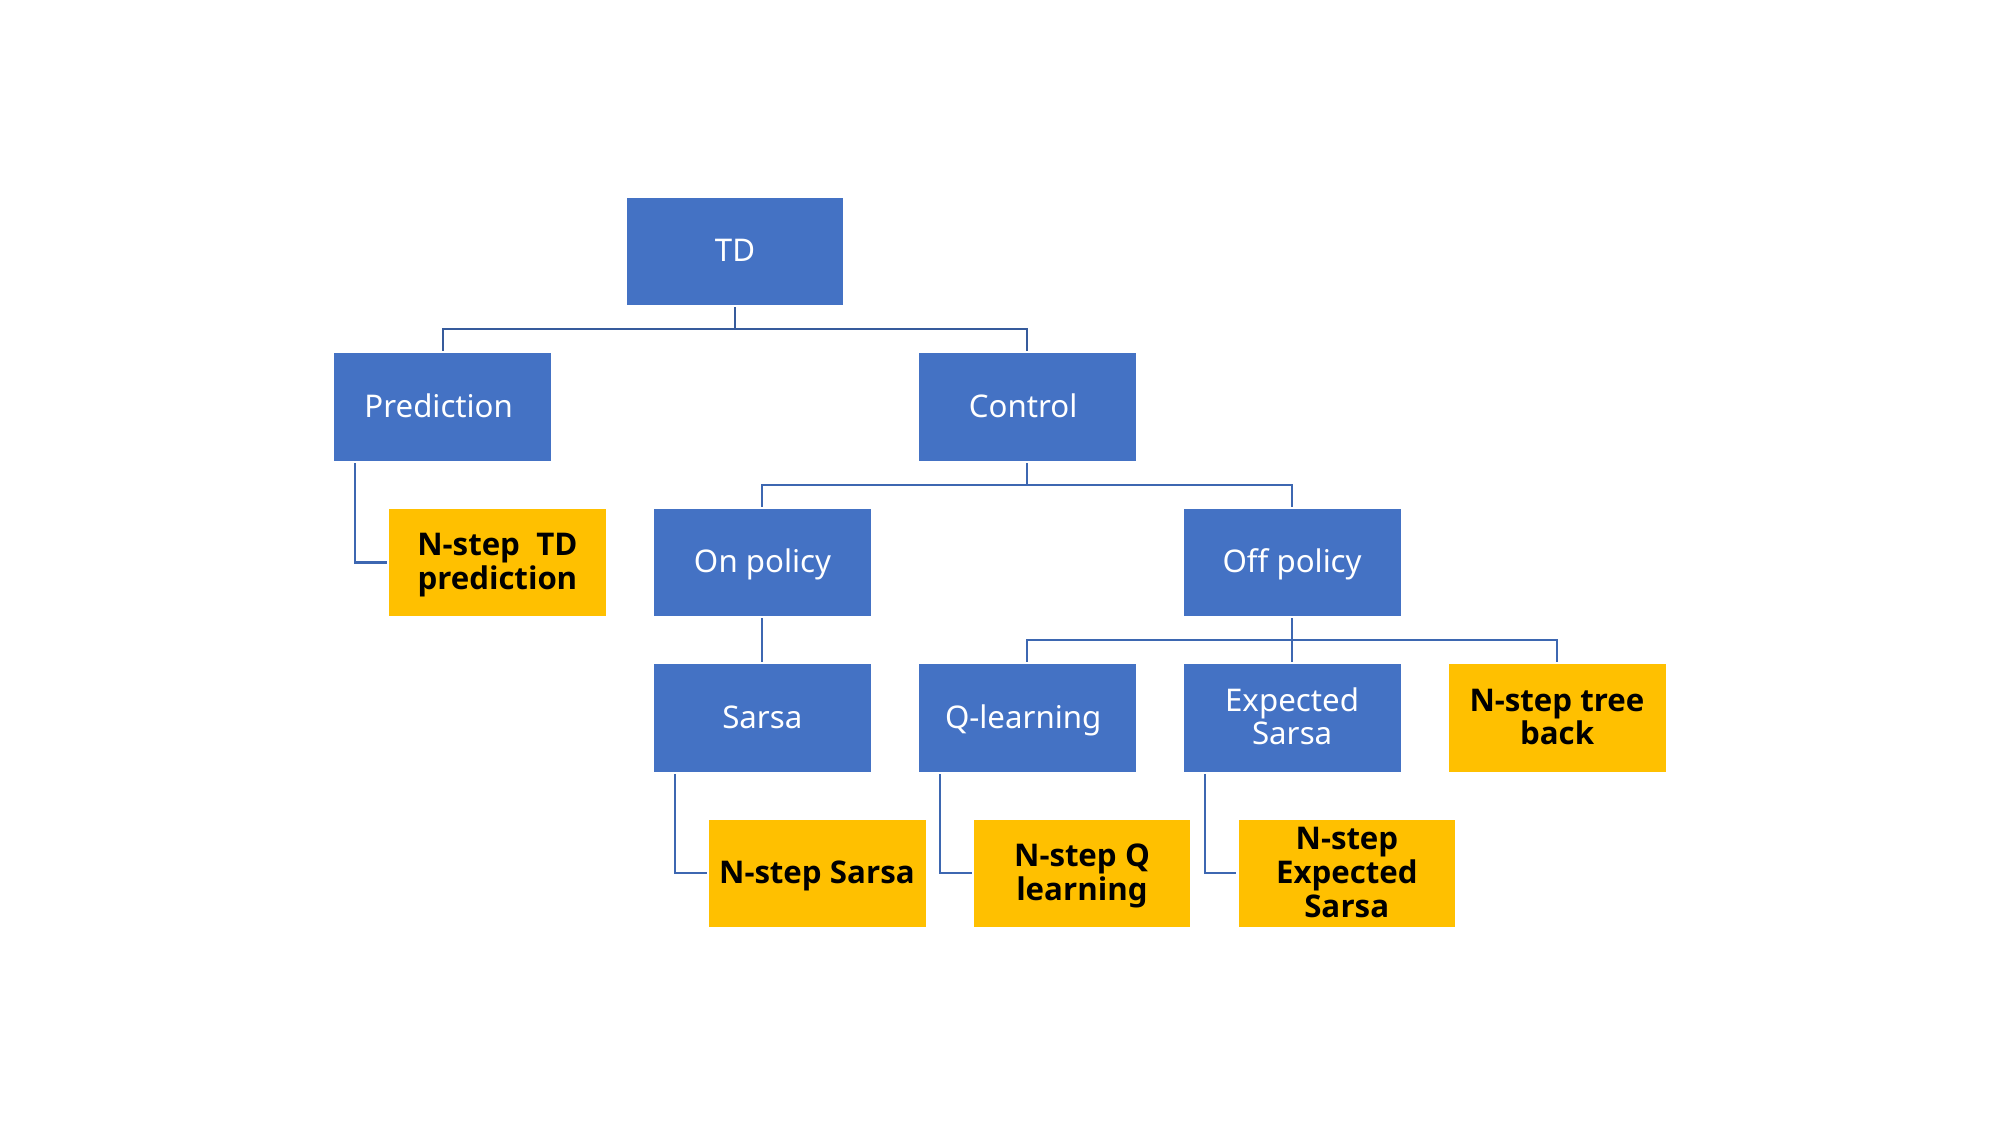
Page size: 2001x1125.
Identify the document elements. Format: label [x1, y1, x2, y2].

text_box [333, 117, 1667, 1007]
